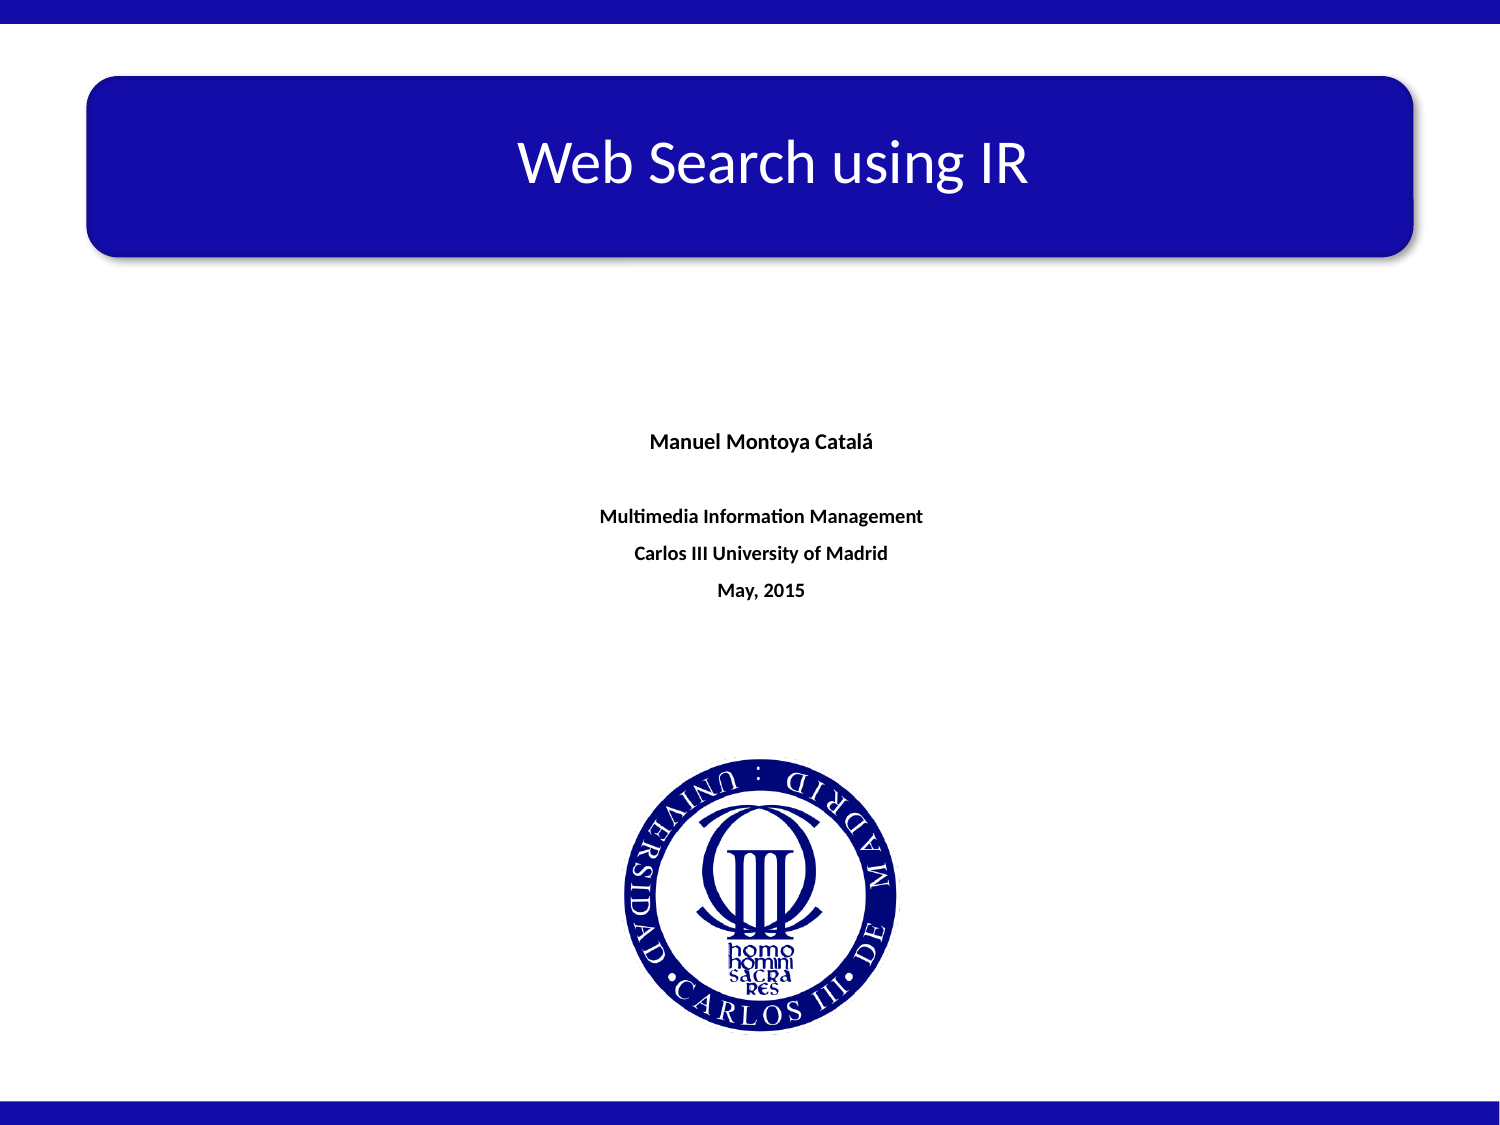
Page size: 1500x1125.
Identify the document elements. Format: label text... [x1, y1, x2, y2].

text_box [0, 0, 1500, 24]
title Manuel Montoya Catalá Multimedia Information Management Carlos III University of Madrid May, 2015 [123, 368, 1399, 610]
text_box [0, 1101, 1500, 1125]
text_box Web Search using IR [194, 113, 1353, 204]
picture [619, 754, 901, 1036]
text_box [86, 76, 1414, 258]
